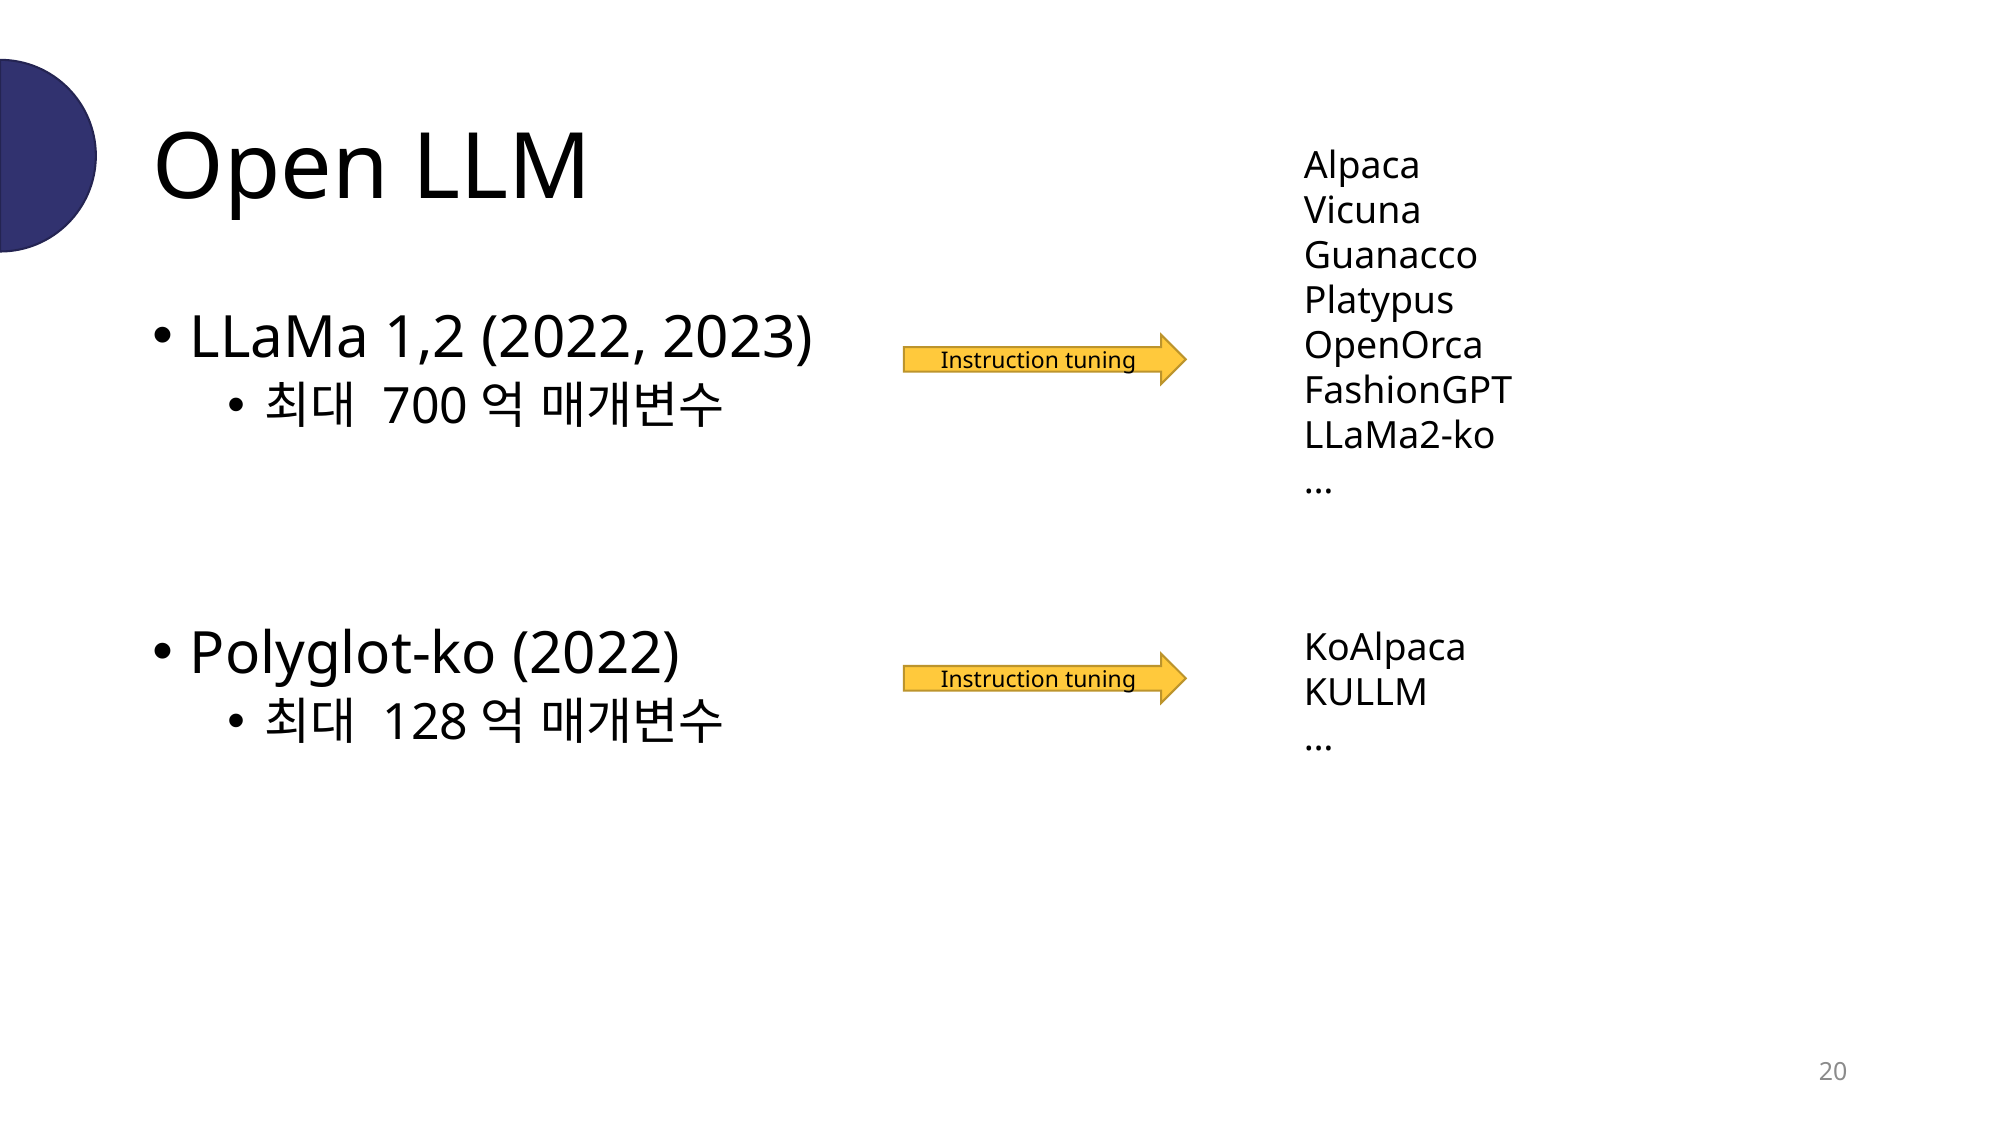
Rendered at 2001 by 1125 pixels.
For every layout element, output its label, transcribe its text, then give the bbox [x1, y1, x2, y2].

text_box KoAlpaca KULLM … [1289, 615, 1498, 766]
text_box Alpaca Vicuna Guanacco Platypus OpenOrca FashionGPT LLaMa2-ko … [1289, 133, 1572, 509]
text_box Instruction tuning [902, 651, 1188, 706]
text_box Instruction tuning [902, 332, 1188, 387]
slide_number 20 [1412, 1042, 1863, 1103]
title Open LLM [137, 59, 1863, 278]
list LLaMa 1,2 (2022, 2023) 최대 700억 매개변수 Polyglot-ko (2022) 최대 128억 매개변수 [137, 299, 891, 1014]
